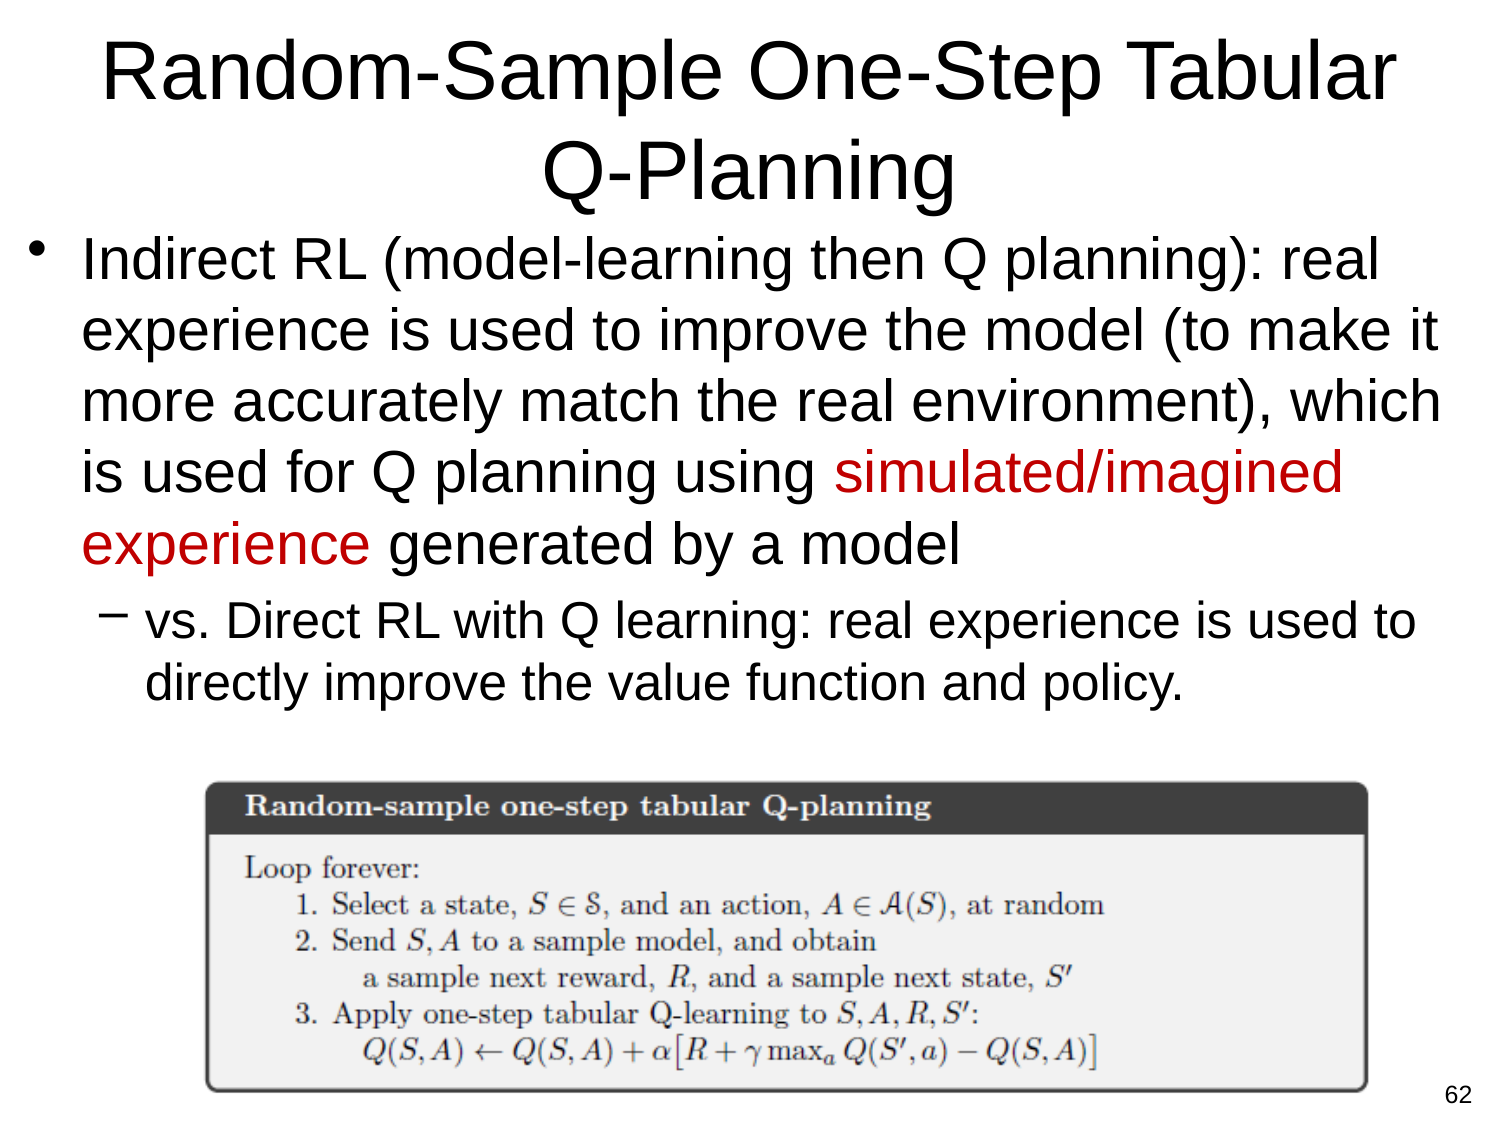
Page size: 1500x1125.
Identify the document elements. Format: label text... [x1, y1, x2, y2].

slide_number 62 [1137, 1070, 1488, 1112]
list Indirect RL (model-learning then Q planning): real experience is used to improve the model (to make it more accurately match the real environment), which is used for Q planning using simulated/imagined experience generated by a model vs. Direct RL with Q learning: real experience is used to directly improve the value function and policy. [12, 212, 1468, 789]
title Random-Sample One-Step Tabular Q-Planning [74, 44, 1426, 188]
picture [198, 775, 1372, 1101]
